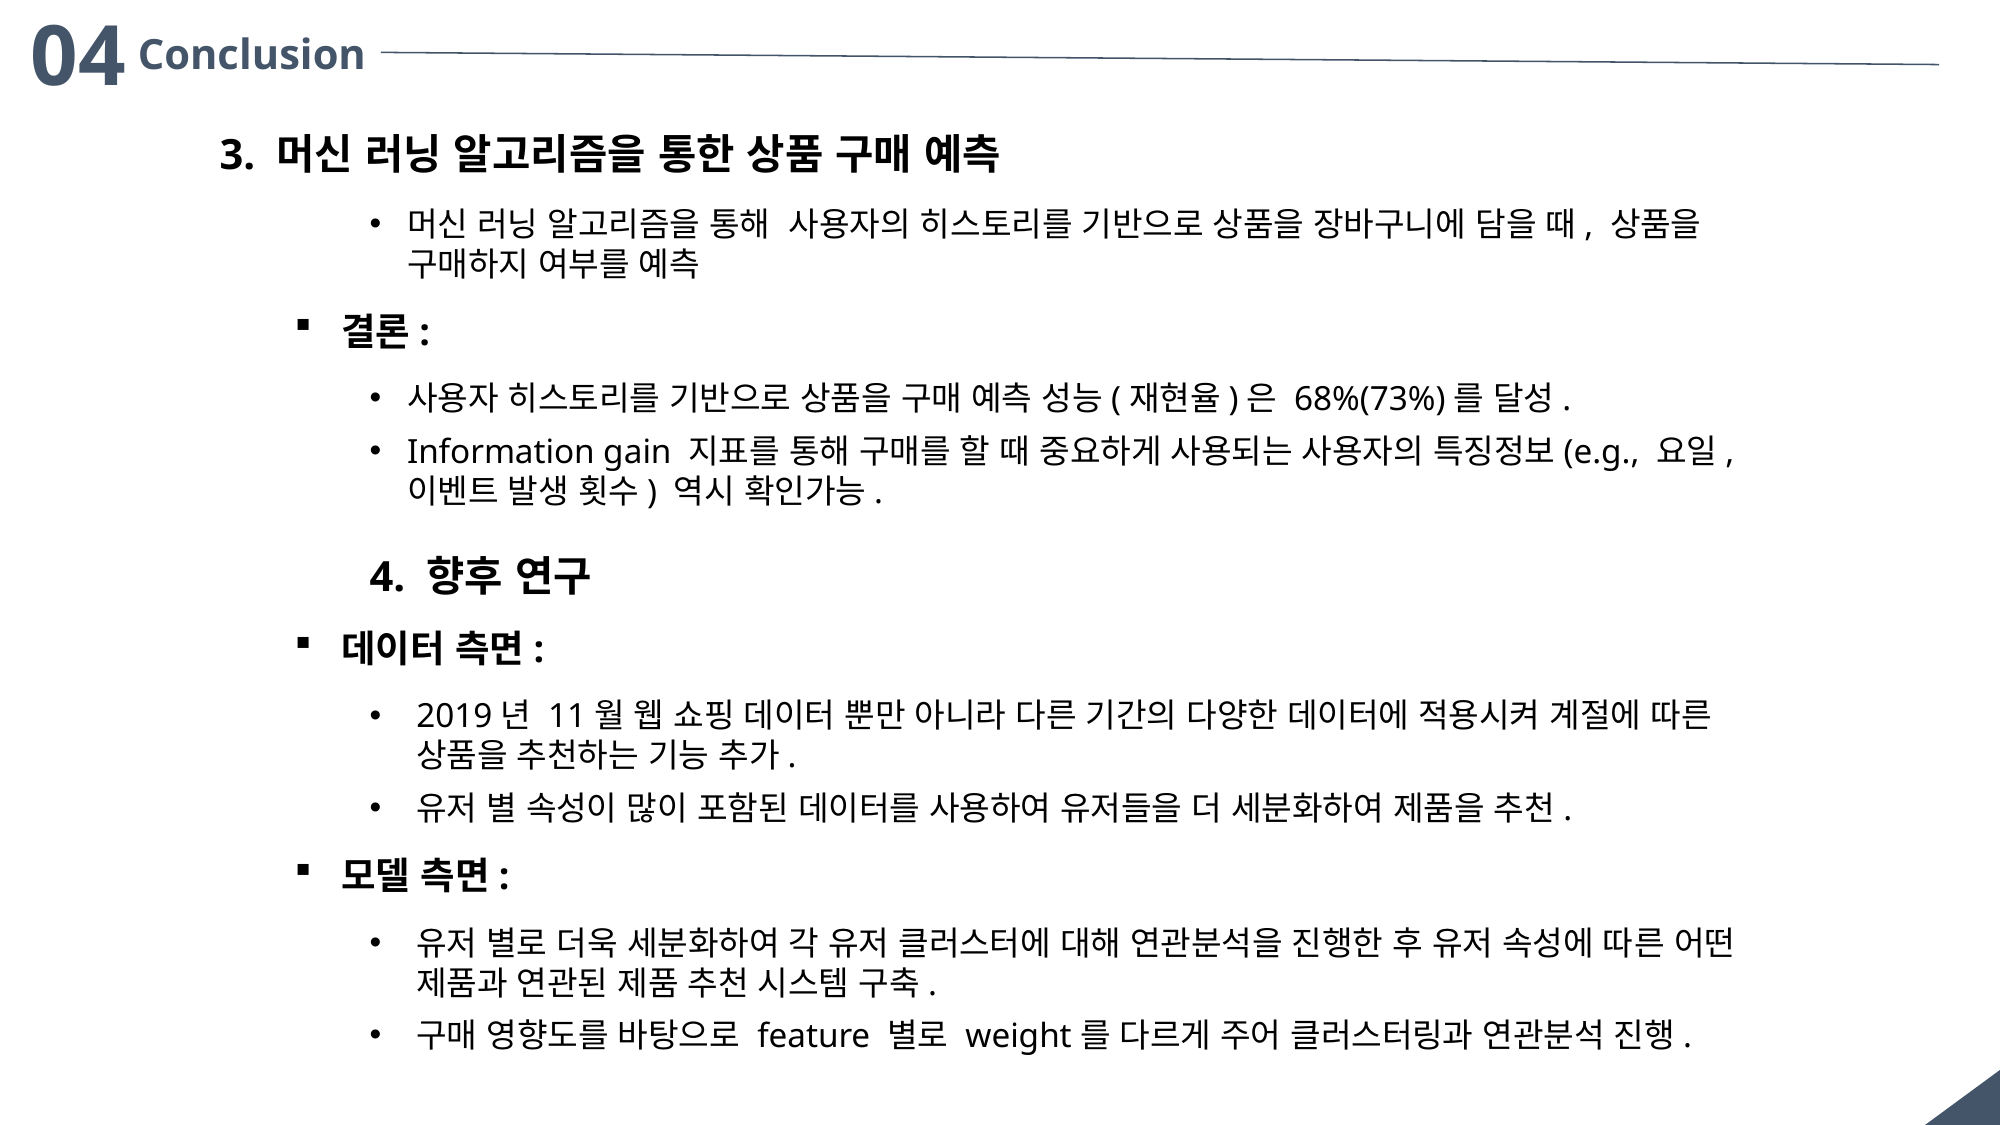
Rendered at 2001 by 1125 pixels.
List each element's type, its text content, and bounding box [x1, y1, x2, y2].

text_box 3. 머신 러닝 알고리즘을 통한 상품 구매 예측 머신 러닝 알고리즘을 통해 사용자의 히스토리를 기반으로 상품을 장바구니에 담을 때, 상품을 구매하지 여부를 예측 결론: 사용자 히스토리를 기반으로 상품을 구매 예측 성능(재현율)은 68%(73%)를 달성. Information gain 지표를 통해 구매를 할 때 중요하게 사용되는 사용자의 특징정보(e.g., 요일, 이벤트 발생 횟수) 역시 확인가능. 4. 향후 연구 데이터 측면: 2019년 11월 웹 쇼핑 데이터 뿐만 아니라 다른 기간의 다양한 데이터에 적용시켜 계절에 따른 상품을 추천하는 기능 추가. 유저 별 속성이 많이 포함된 데이터를 사용하여 유저들을 더 세분화하여 제품을 추천. 모델 측면: 유저 별로 더욱 세분화하여 각 유저 클러스터에 대해 연관분석을 진행한 후 유저 속성에 따른 어떤 제품과 연관된 제품 추천 시스템 구축. 구매 영향도를 바탕으로 feature 별로 weight를 다르게 주어 클러스터링과 연관분석 진행. [204, 120, 1796, 1062]
text_box Conclusion [123, 20, 381, 85]
text_box 04 [16, 0, 207, 110]
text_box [374, 52, 1940, 65]
